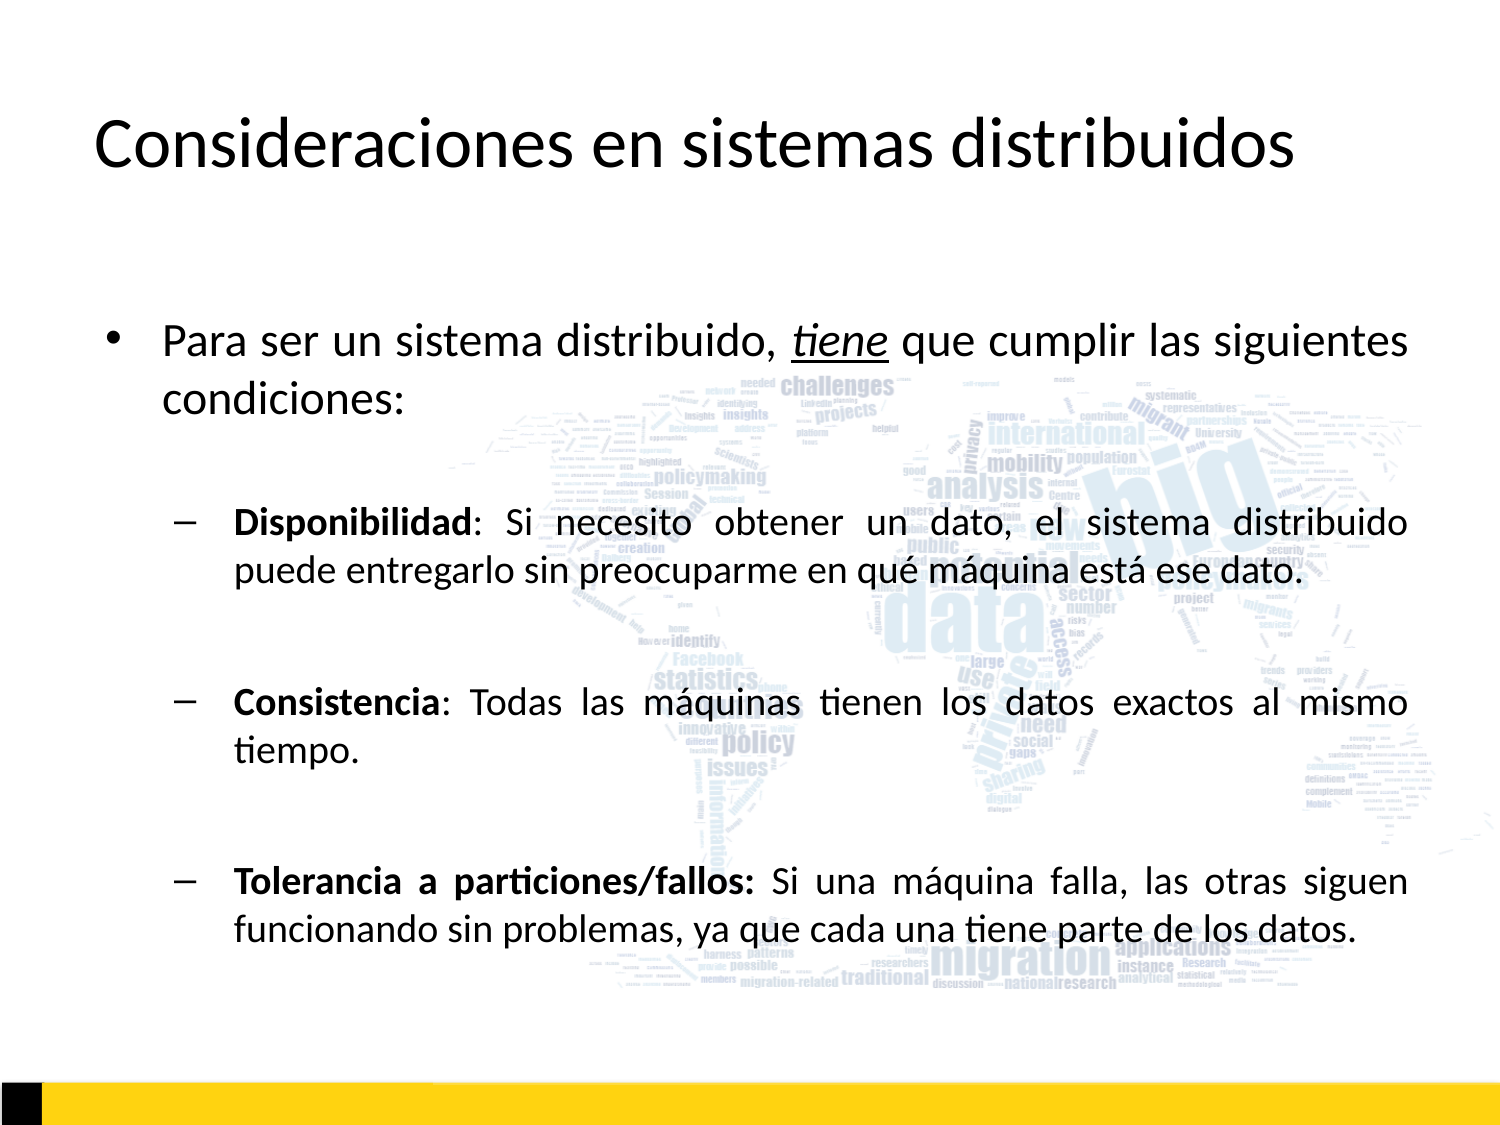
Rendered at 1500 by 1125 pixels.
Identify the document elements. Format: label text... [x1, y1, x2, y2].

title Consideraciones en sistemas distribuidos [75, 45, 1317, 226]
list Para ser un sistema distribuido, tiene que cumplir las siguientes condiciones: Disponibilidad: Si necesito obtener un dato, el sistema distribuido puede entregarlo sin preocuparme en qué máquina está ese dato. Consistencia: Todas las máquinas tienen los datos exactos al mismo tiempo. Tolerancia a particiones/fallos: Si una máquina falla, las otras siguen funcionando sin problemas, ya que cada una tiene parte de los datos. [75, 226, 1425, 970]
picture [433, 284, 1500, 1085]
